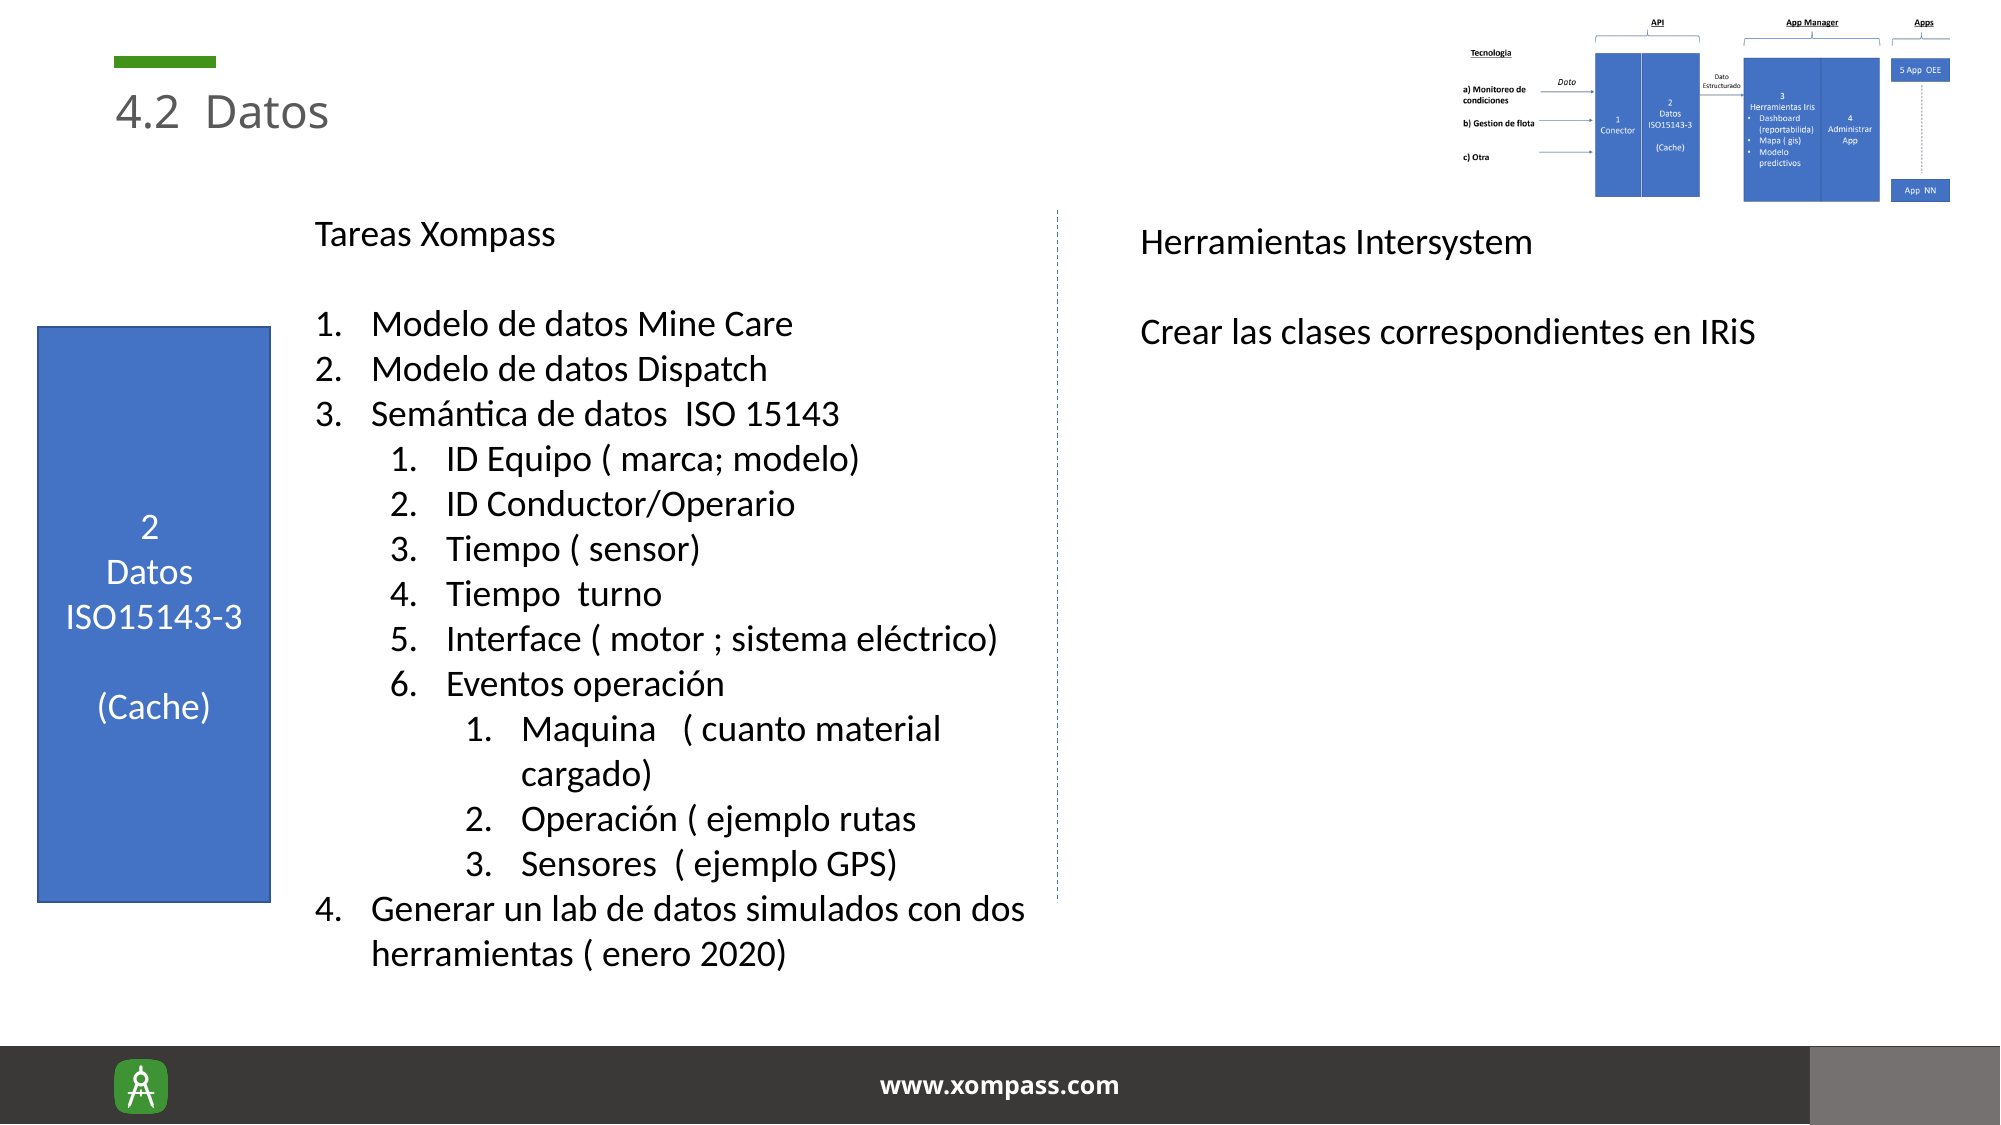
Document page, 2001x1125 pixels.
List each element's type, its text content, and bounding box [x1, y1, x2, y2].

text_box Herramientas Intersystem Crear las clases correspondientes en IRiS [1125, 210, 1827, 450]
text_box 2 Datos ISO15143-3 (Cache) [37, 326, 271, 903]
picture [1457, 13, 1950, 202]
text_box 4.2 Datos [100, 81, 1457, 158]
picture [114, 1059, 168, 1114]
text_box Tareas Xompass Modelo de datos Mine Care Modelo de datos Dispatch Semántica de datos ISO 15143 ID Equipo ( marca; modelo) ID Conductor/Operario Tiempo ( sensor) Tiempo turno Interface ( motor ; sistema eléctrico) Eventos operación Maquina ( cuanto material cargado) Operación ( ejemplo rutas Sensores ( ejemplo GPS) Generar un lab de datos simulados con dos herramientas ( enero 2020) [300, 201, 1042, 981]
